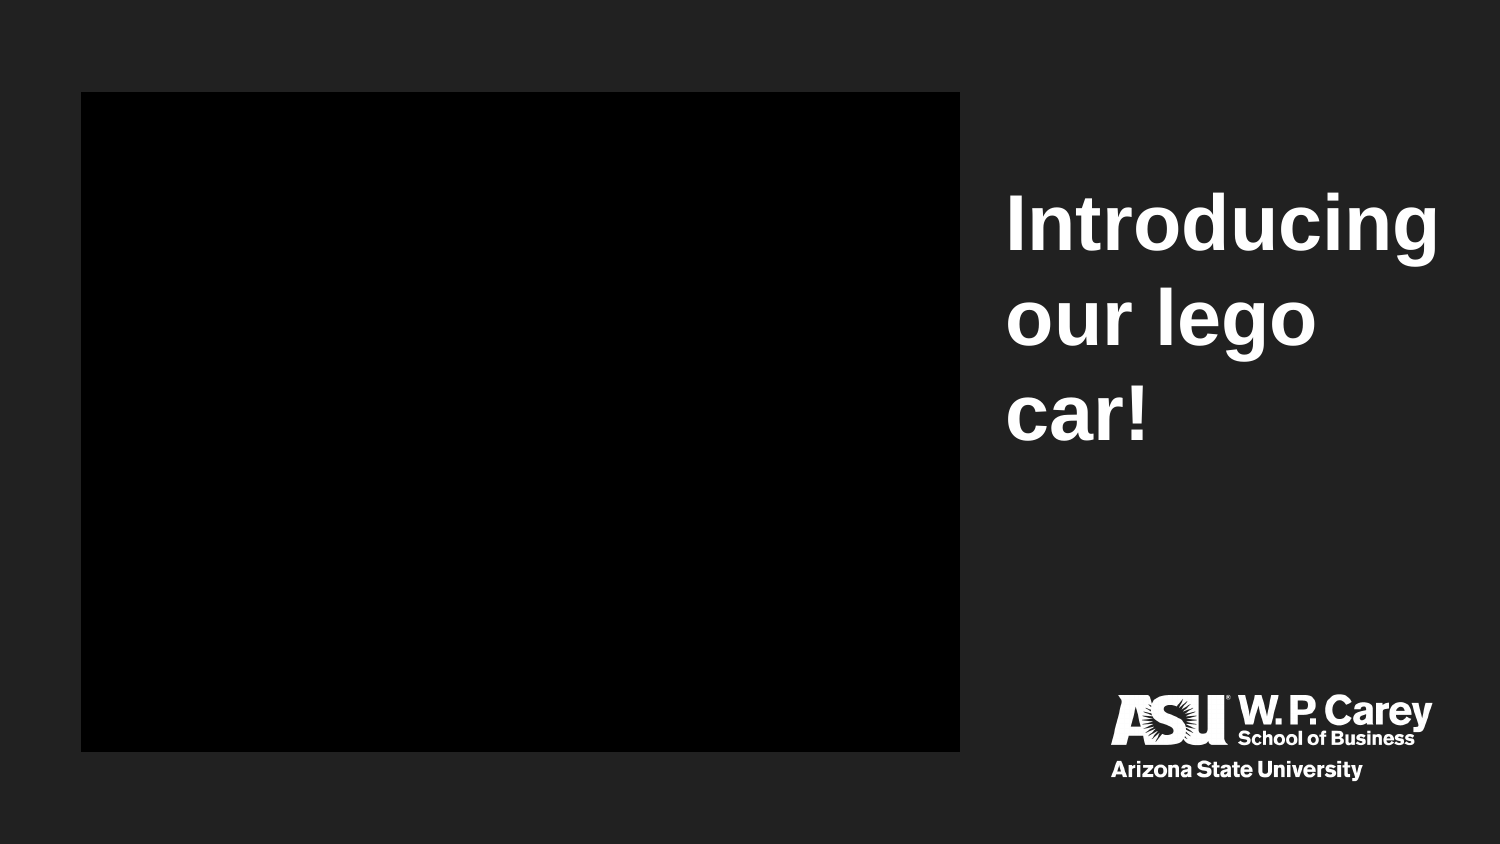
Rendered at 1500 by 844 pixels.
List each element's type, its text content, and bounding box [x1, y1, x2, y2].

picture [80, 92, 960, 752]
picture [1086, 670, 1457, 802]
text_box Introducing our lego car! [990, 156, 1472, 472]
